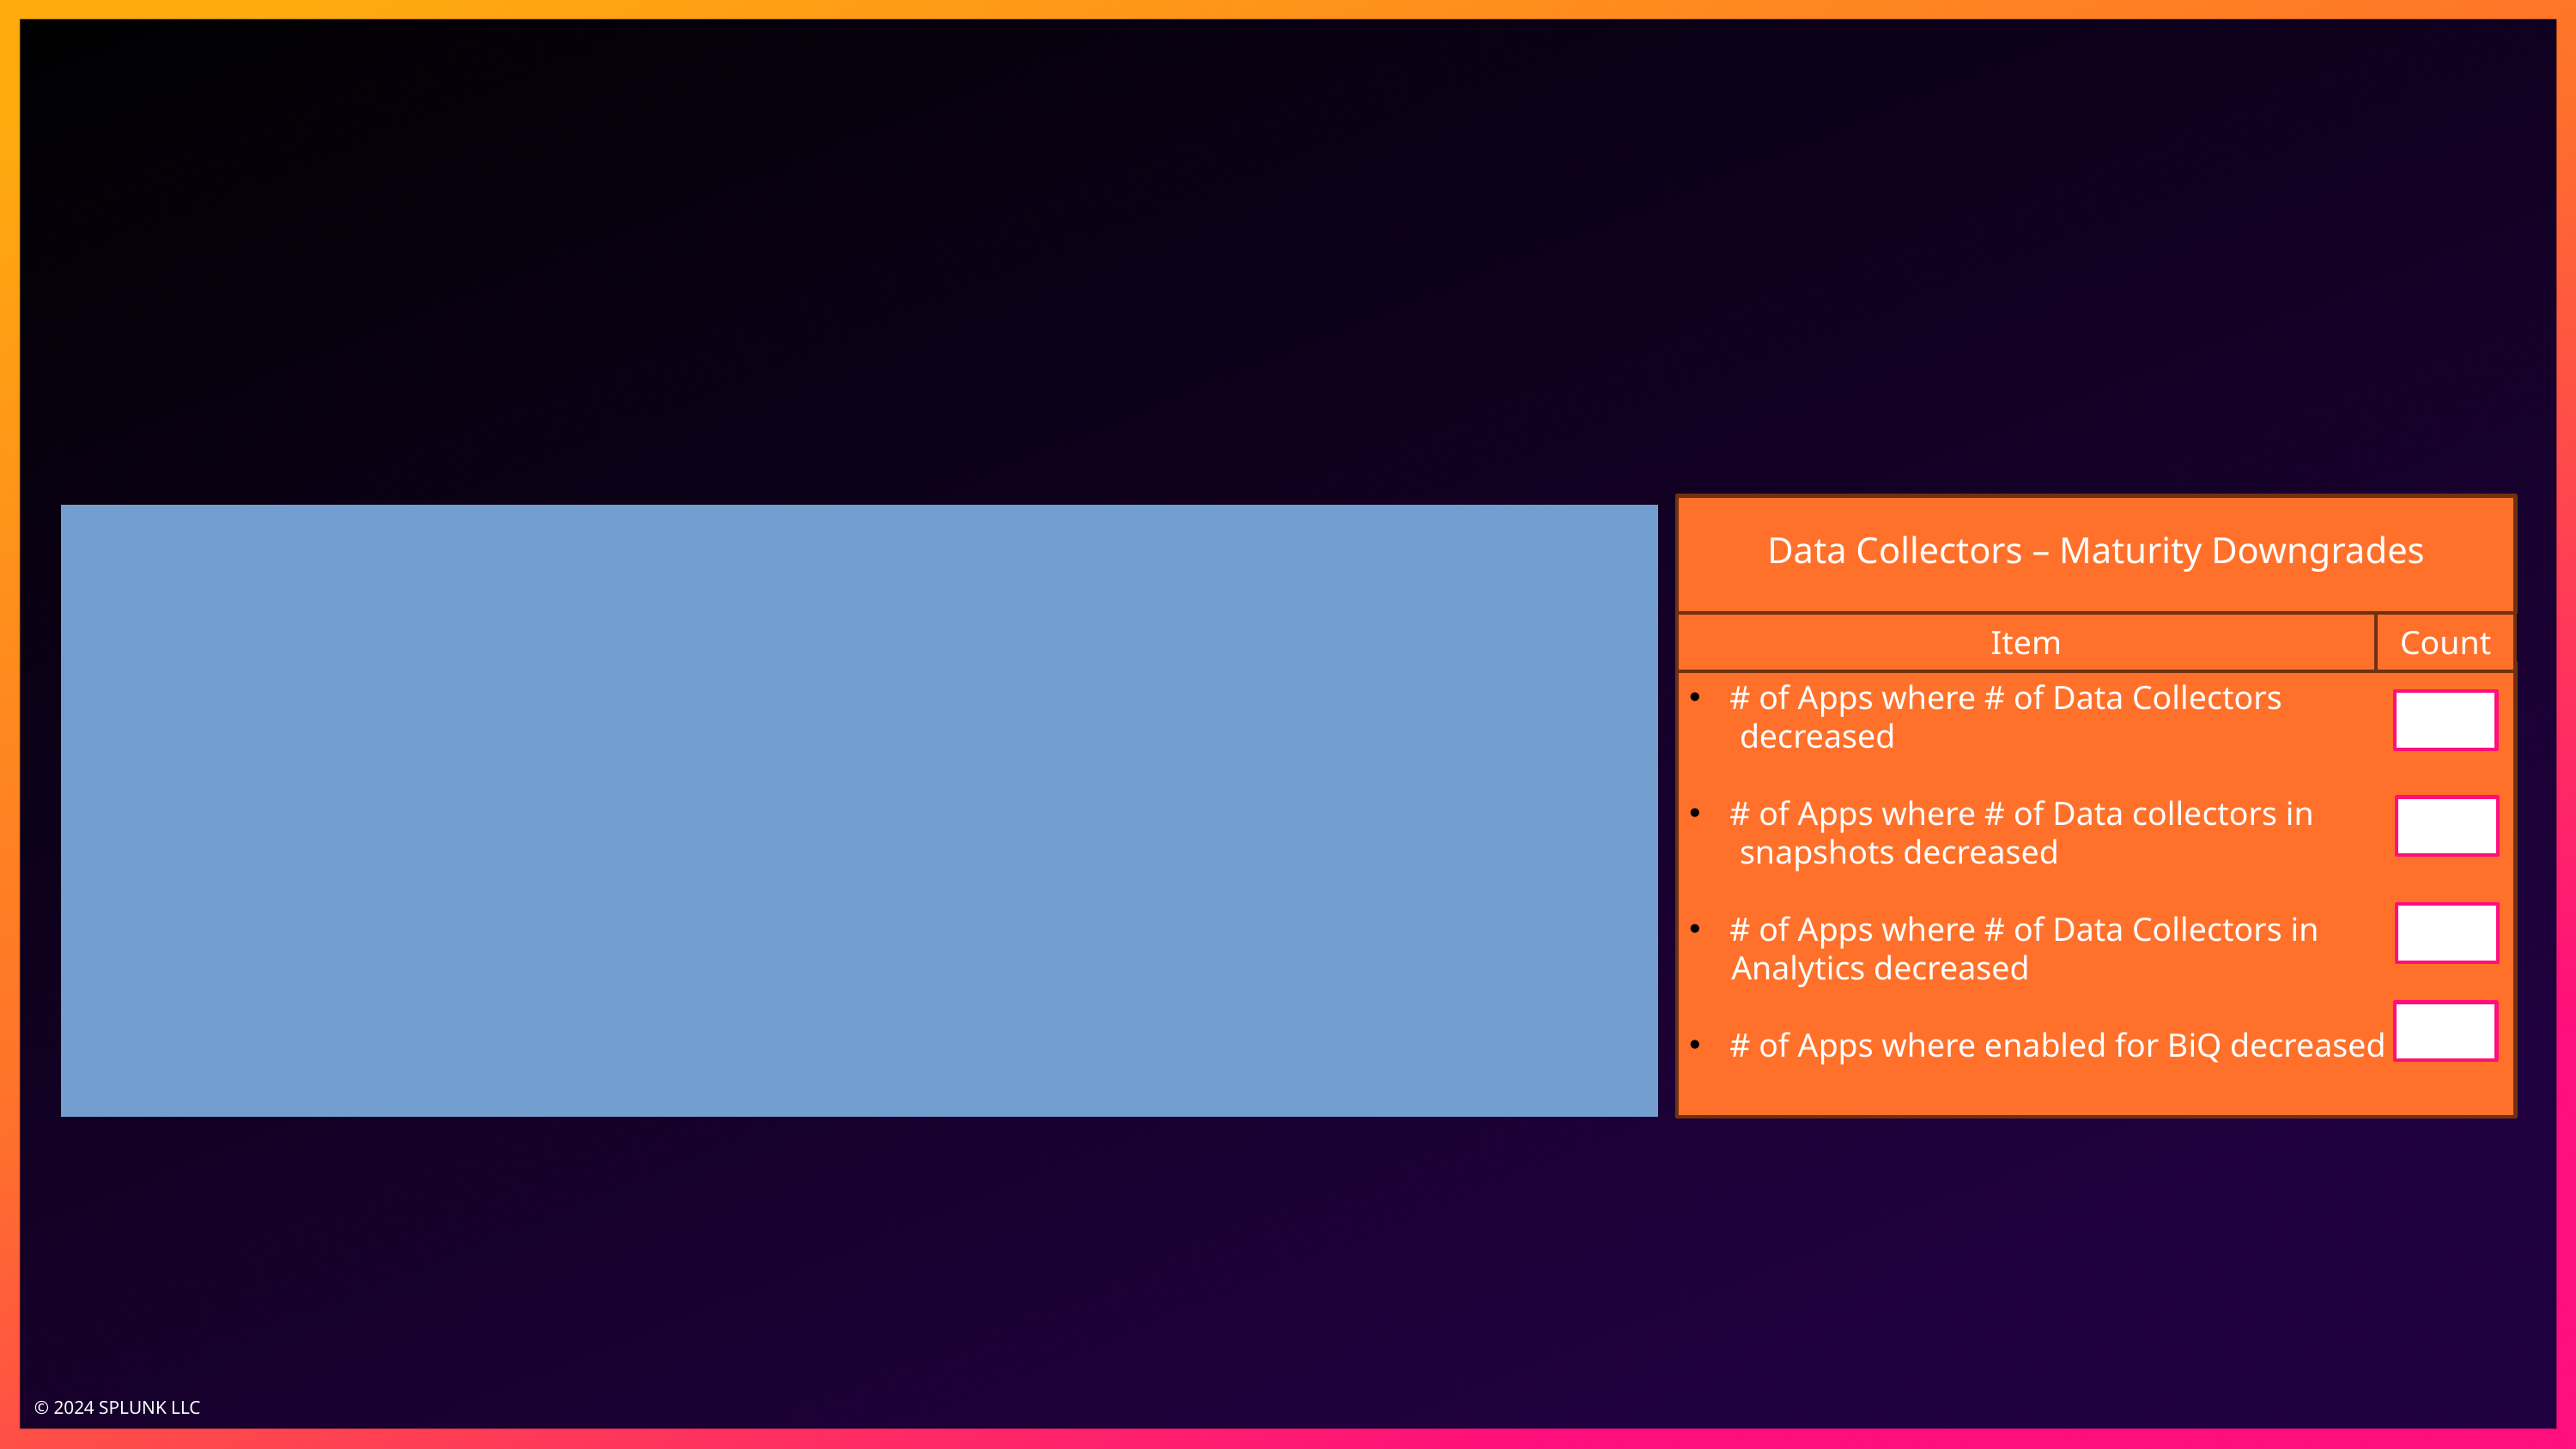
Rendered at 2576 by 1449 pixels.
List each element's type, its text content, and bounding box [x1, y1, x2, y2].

text_box Metric Limits Data Collectors – Maturity Downgrades [1675, 494, 2518, 615]
picture [0, 0, 2576, 1449]
text_box [2395, 795, 2500, 857]
text_box Item [1675, 611, 2378, 673]
text_box # of Apps where # of Data Collectors decreased # of Apps where # of Data collectors in snapshots decreased # of Apps where # of Data Collectors in Analytics decreased # of Apps where enabled for BiQ decreased [1675, 660, 2518, 1119]
text_box Count [2378, 611, 2517, 673]
text_box [2393, 1000, 2499, 1062]
text_box [2395, 902, 2500, 964]
text_box [2393, 689, 2499, 751]
